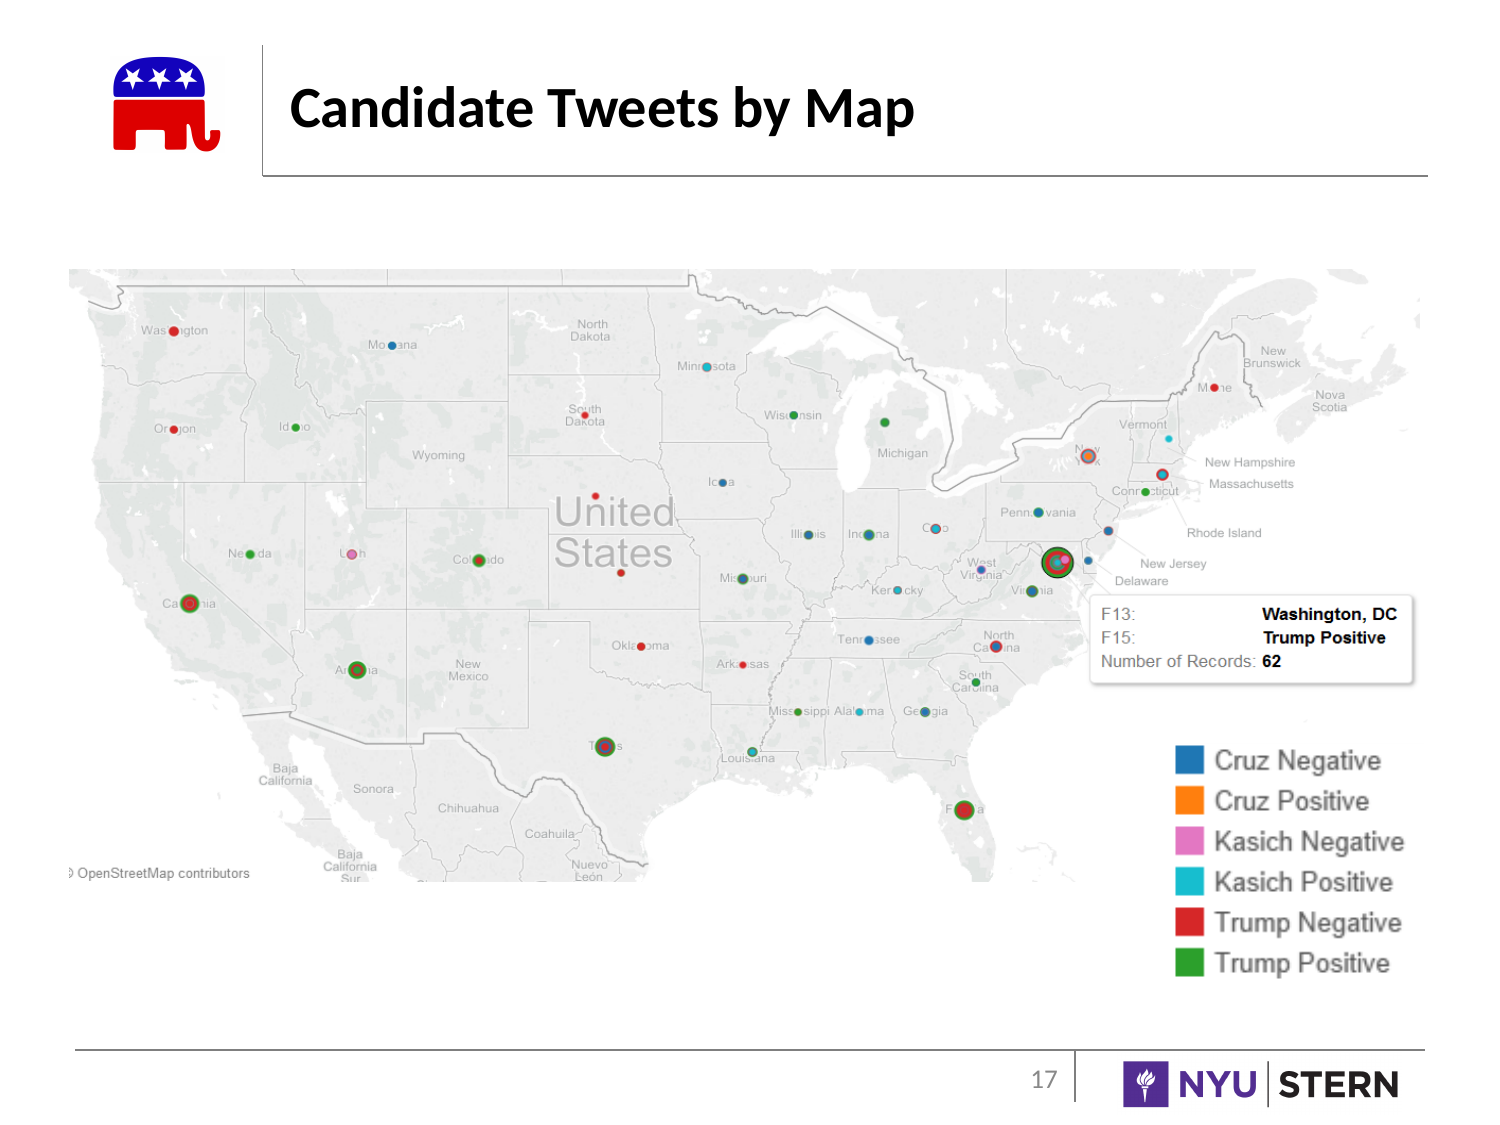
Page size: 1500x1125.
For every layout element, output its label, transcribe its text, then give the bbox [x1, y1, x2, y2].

title Candidate Tweets by Map [275, 45, 1402, 164]
picture [110, 56, 225, 153]
picture [1117, 1052, 1402, 1115]
picture [68, 269, 1424, 981]
slide_number 17 [987, 1047, 1073, 1108]
